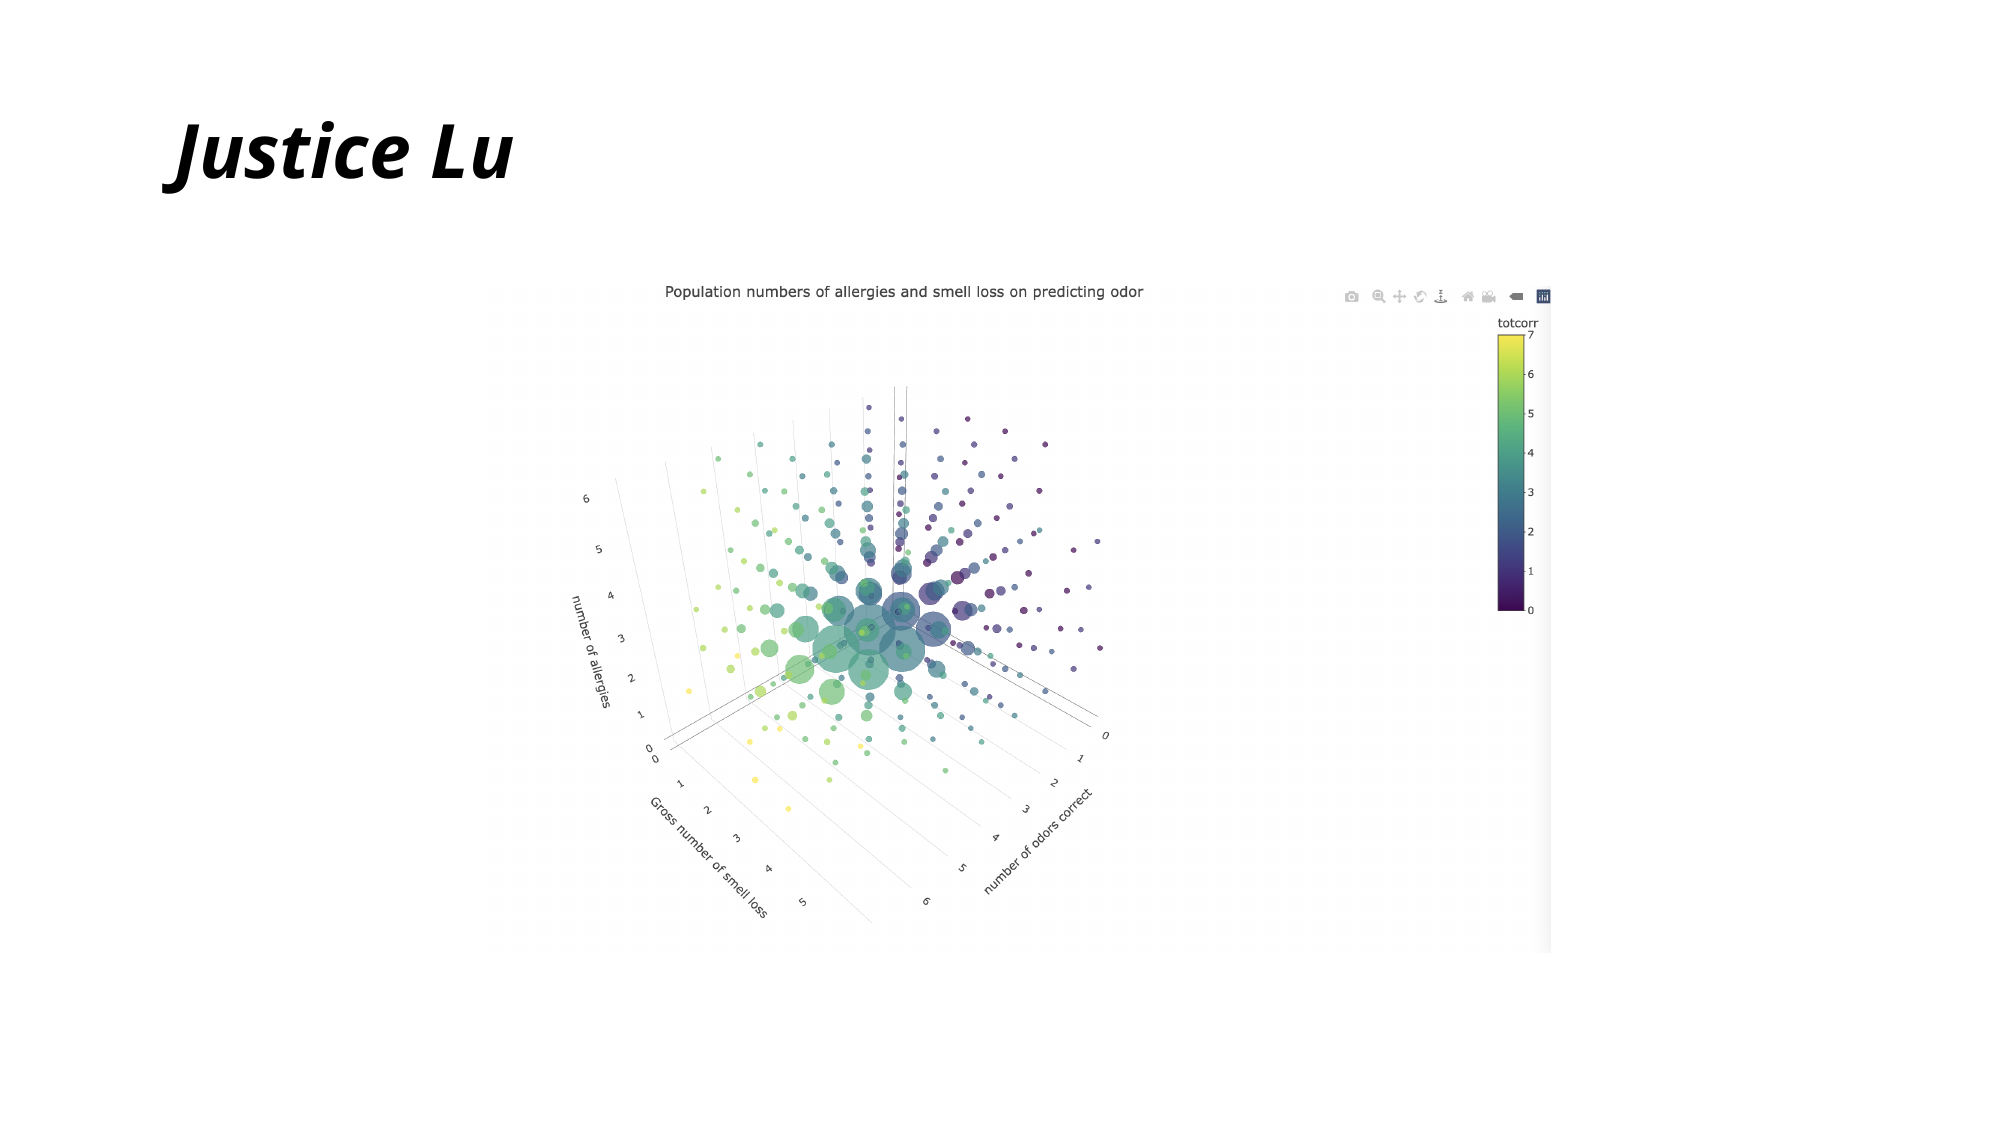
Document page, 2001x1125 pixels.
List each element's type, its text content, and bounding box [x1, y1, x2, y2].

picture [483, 286, 1551, 953]
text_box Justice Lu [159, 96, 983, 201]
